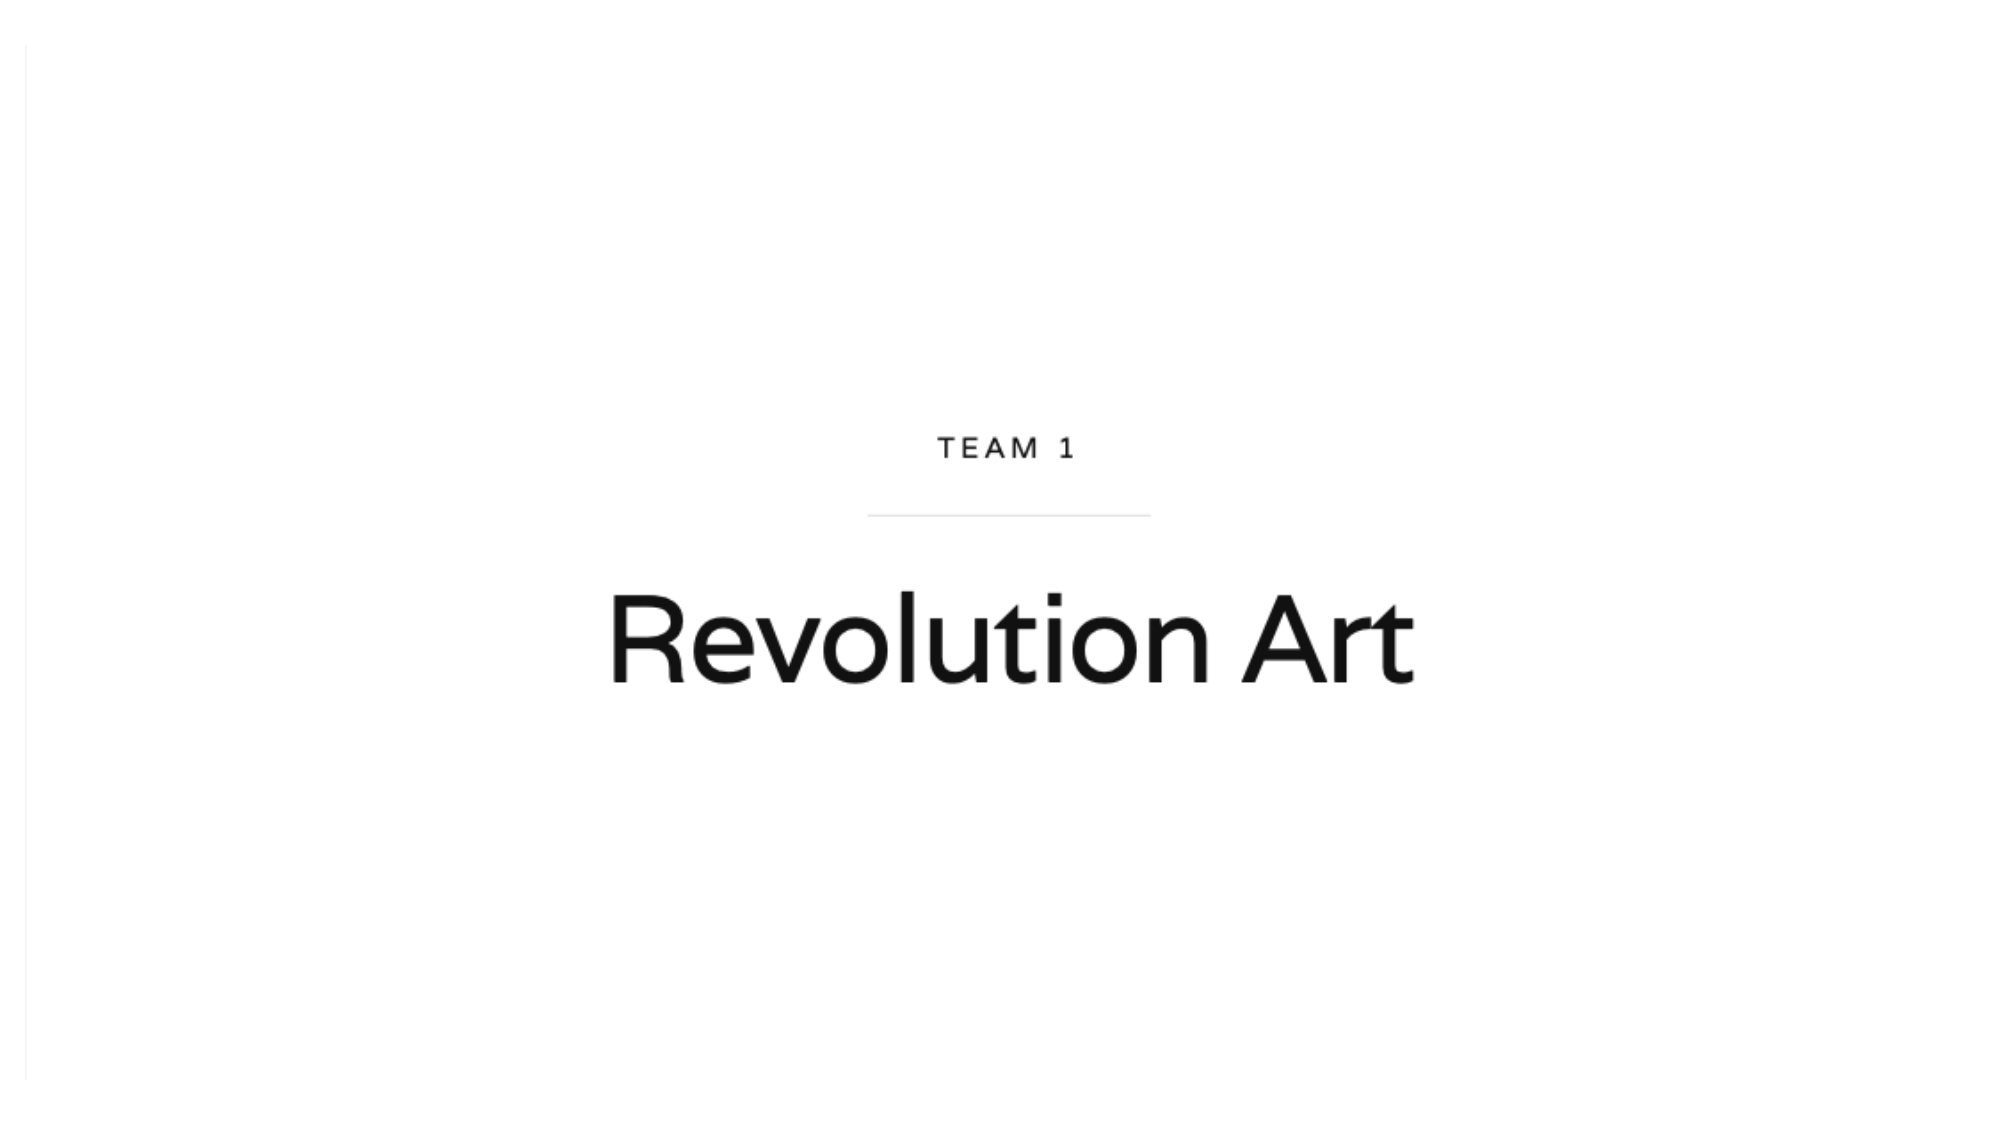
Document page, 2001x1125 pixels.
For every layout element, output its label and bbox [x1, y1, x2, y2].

picture [25, 45, 1975, 1080]
